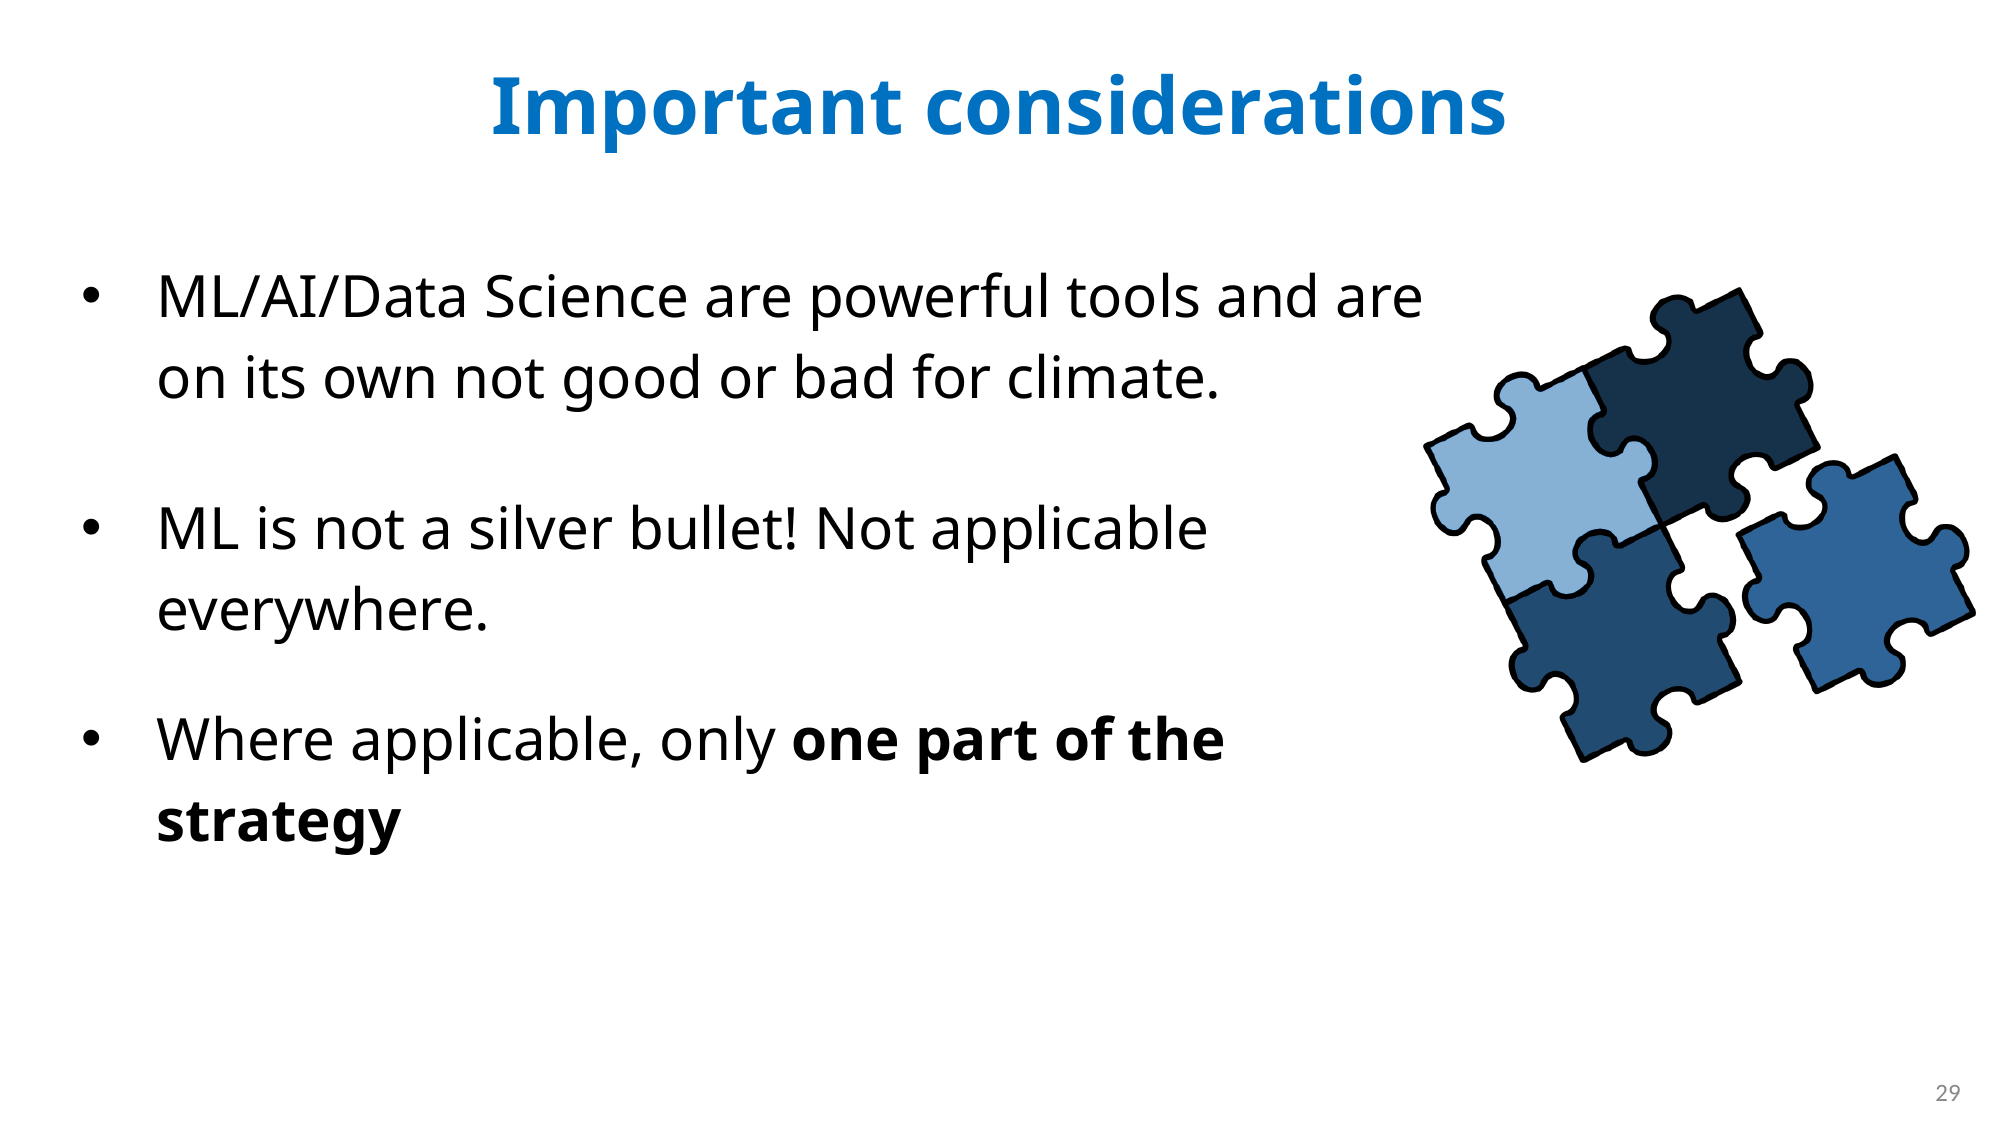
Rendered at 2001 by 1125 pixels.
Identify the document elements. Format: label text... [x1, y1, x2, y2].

slide_number 29 [1525, 1061, 1976, 1122]
picture [1423, 287, 1977, 763]
list ML/AI/Data Science are powerful tools and are on its own not good or bad for climate. ML is not a silver bullet! Not applicable everywhere. Where applicable, only one part of the strategy [58, 241, 1473, 1038]
title Important considerations [0, 0, 2000, 218]
